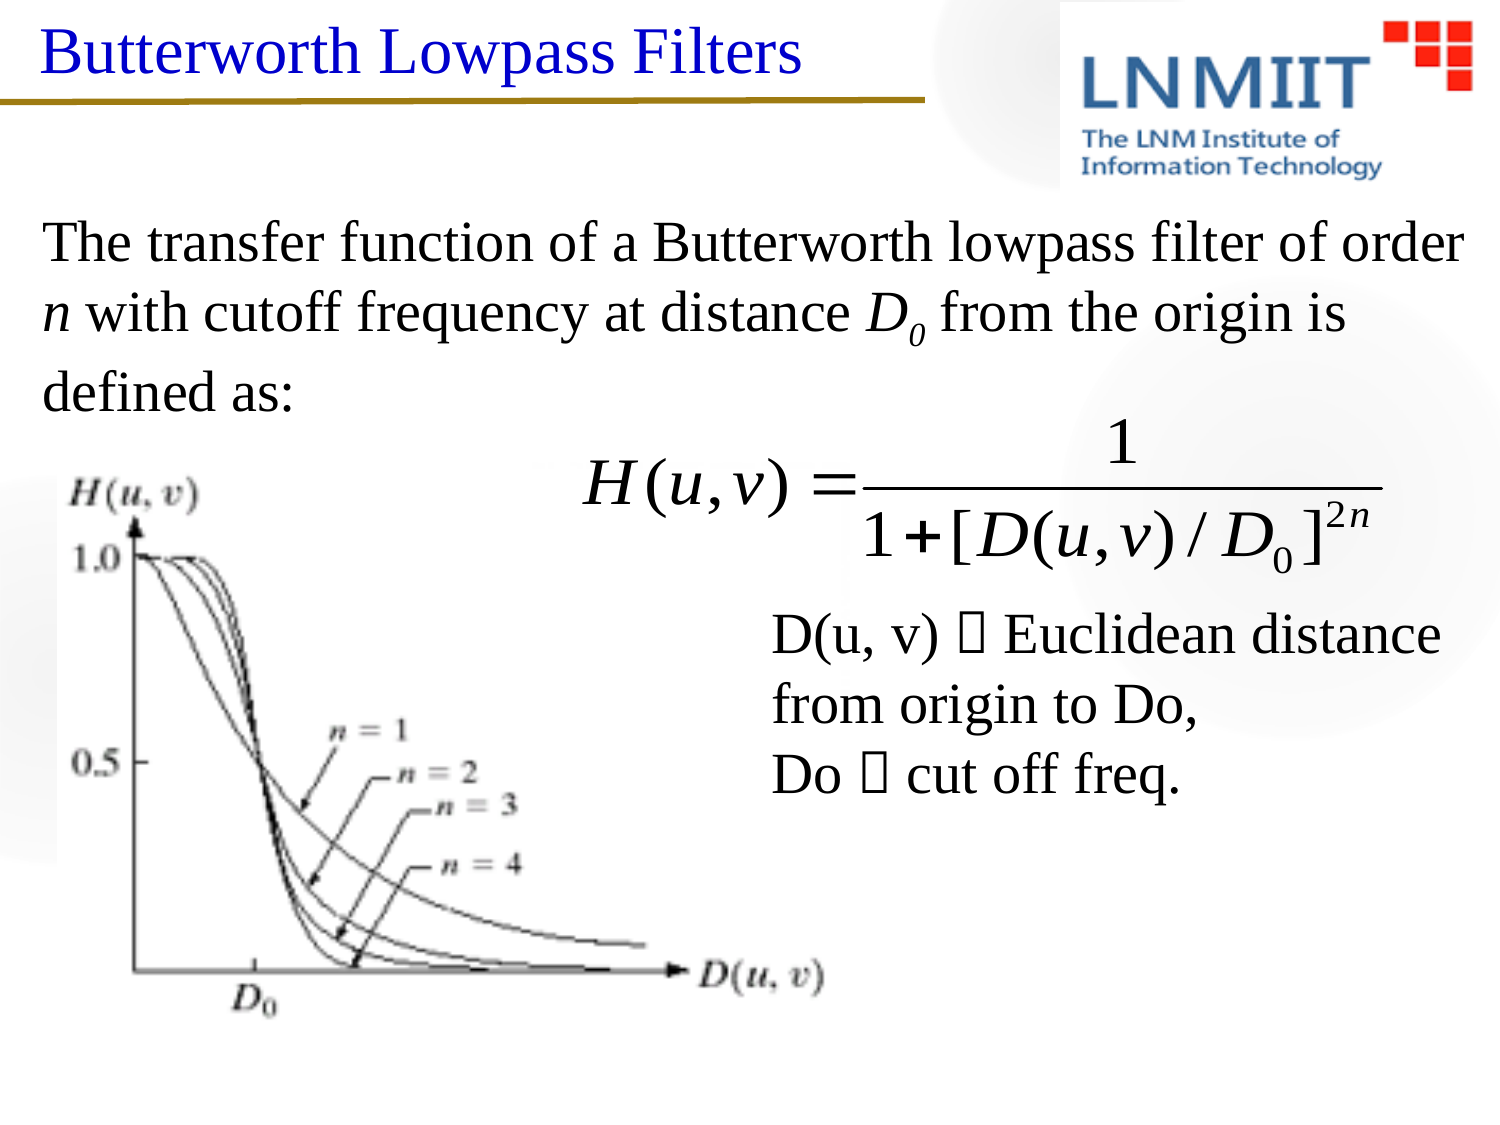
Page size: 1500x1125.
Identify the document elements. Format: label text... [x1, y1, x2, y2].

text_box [569, 399, 1397, 589]
picture [57, 462, 851, 1052]
text_box Butterworth Lowpass Filters [24, 0, 1500, 202]
text_box D(u, v)  Euclidean distance from origin to Do, Do  cut off freq. [855, 587, 1500, 813]
text_box The transfer function of a Butterworth lowpass filter of order n with cutoff frequency at distance D0 from the origin is defined as: [27, 196, 1490, 1103]
